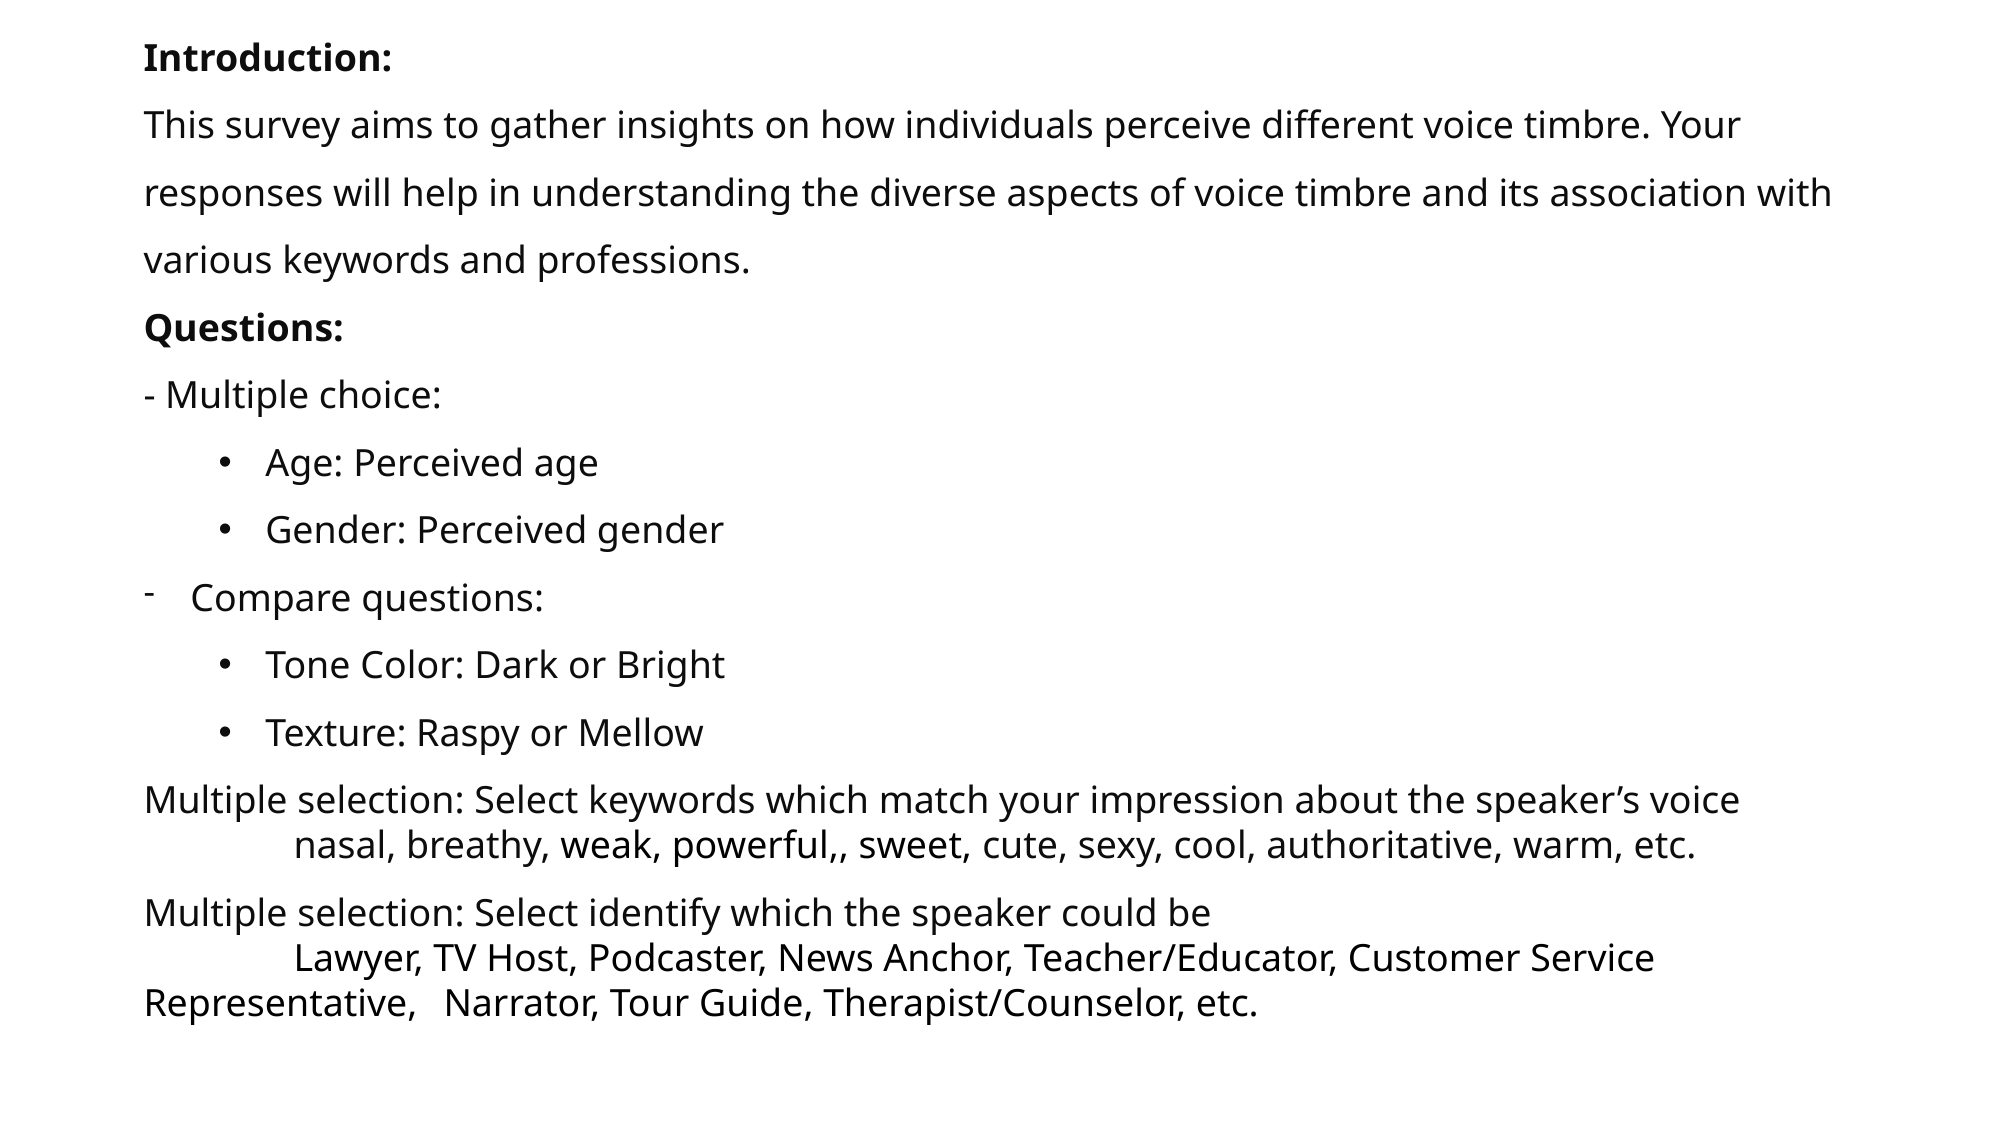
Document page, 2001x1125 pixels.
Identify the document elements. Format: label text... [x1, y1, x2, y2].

text_box Introduction: This survey aims to gather insights on how individuals perceive different voice timbre. Your responses will help in understanding the diverse aspects of voice timbre and its association with various keywords and professions. Questions: - Multiple choice: Age: Perceived age Gender: Perceived gender Compare questions: Tone Color: Dark or Bright Texture: Raspy or Mellow Multiple selection: Select keywords which match your impression about the speaker’s voice nasal, breathy, weak, powerful,, sweet, cute, sexy, cool, authoritative, warm, etc. Multiple selection: Select identify which the speaker could be Lawyer, TV Host, Podcaster, News Anchor, Teacher/Educator, Customer Service Representative, Narrator, Tour Guide, Therapist/Counselor, etc. [128, 3, 1872, 1125]
